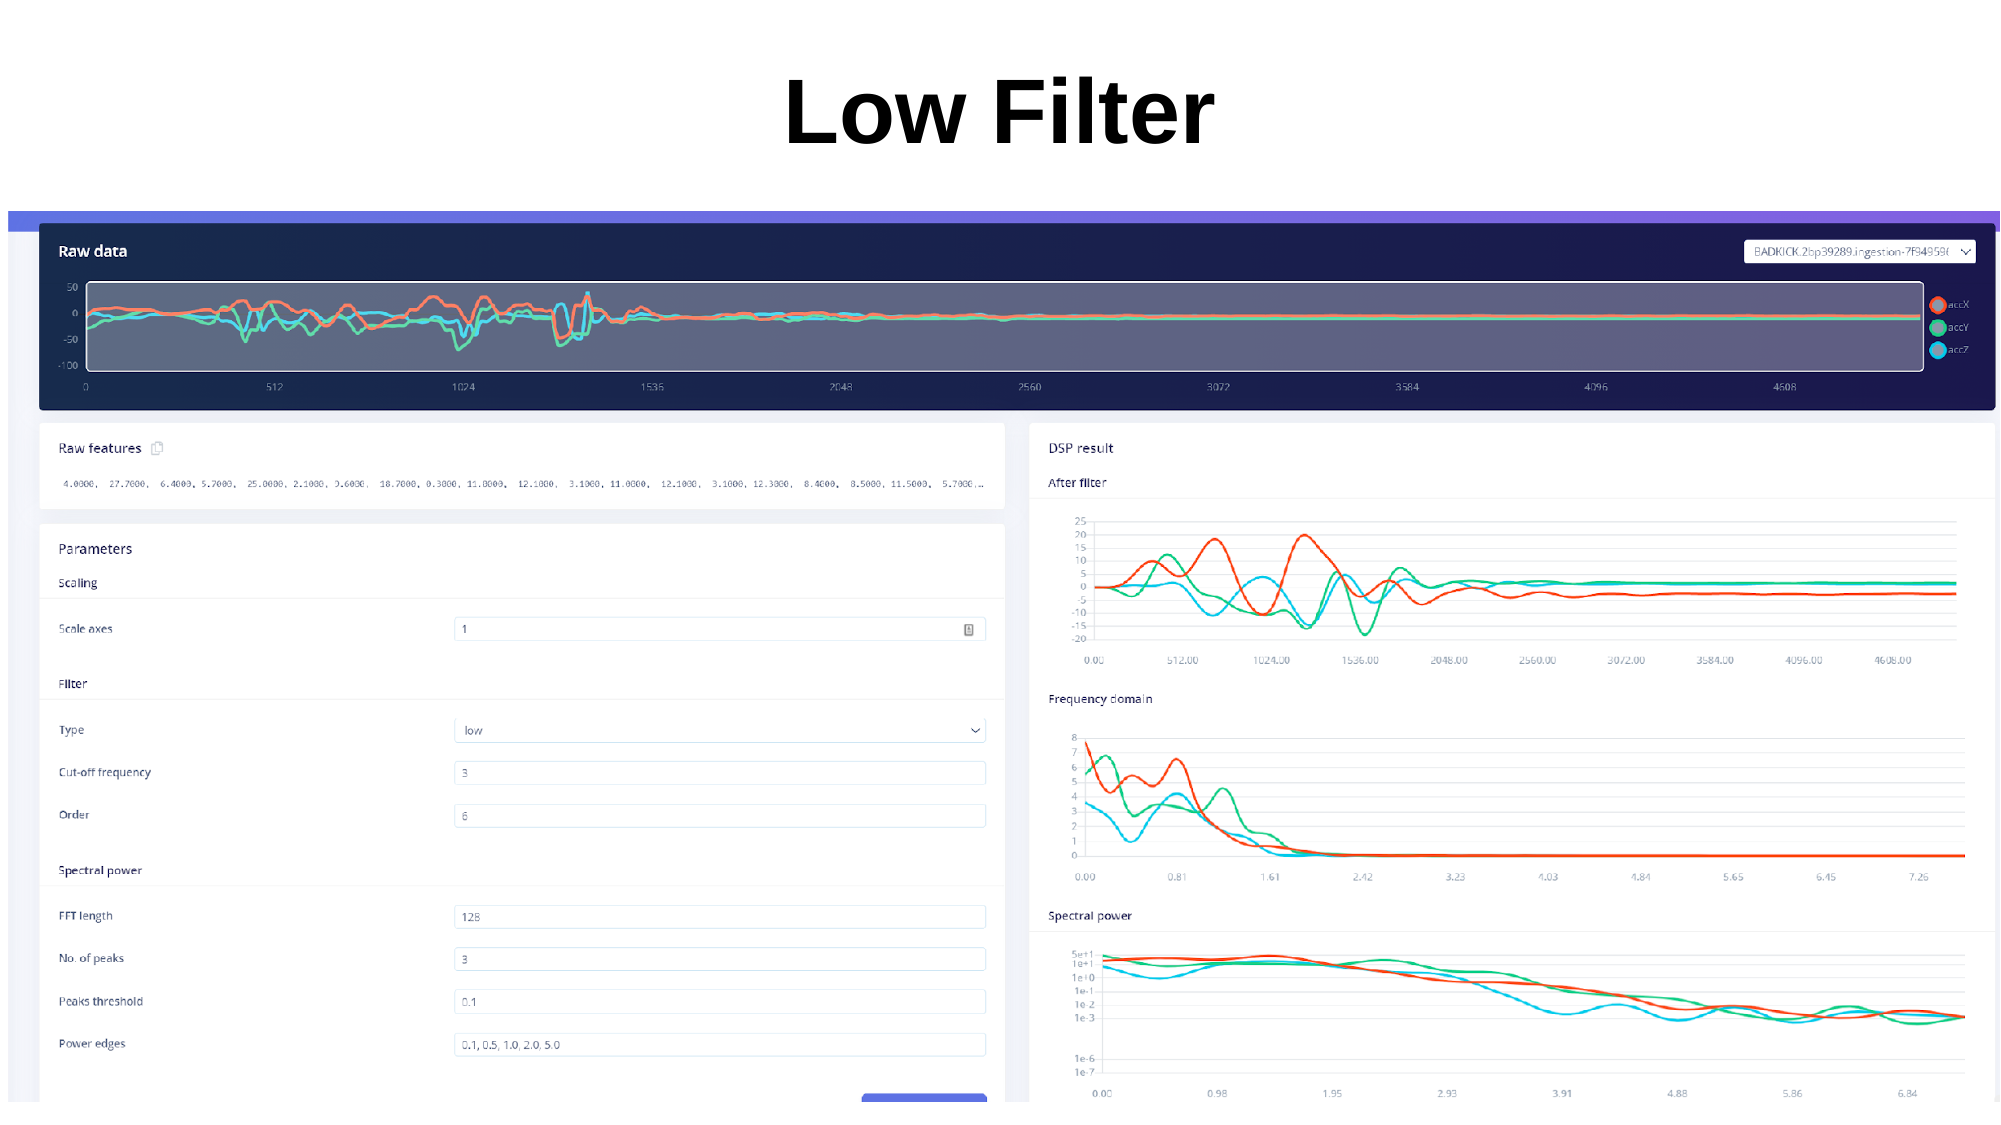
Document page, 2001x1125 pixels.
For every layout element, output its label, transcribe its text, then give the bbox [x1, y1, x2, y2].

title Low Filter [137, 23, 1863, 205]
picture [0, 210, 2000, 1102]
